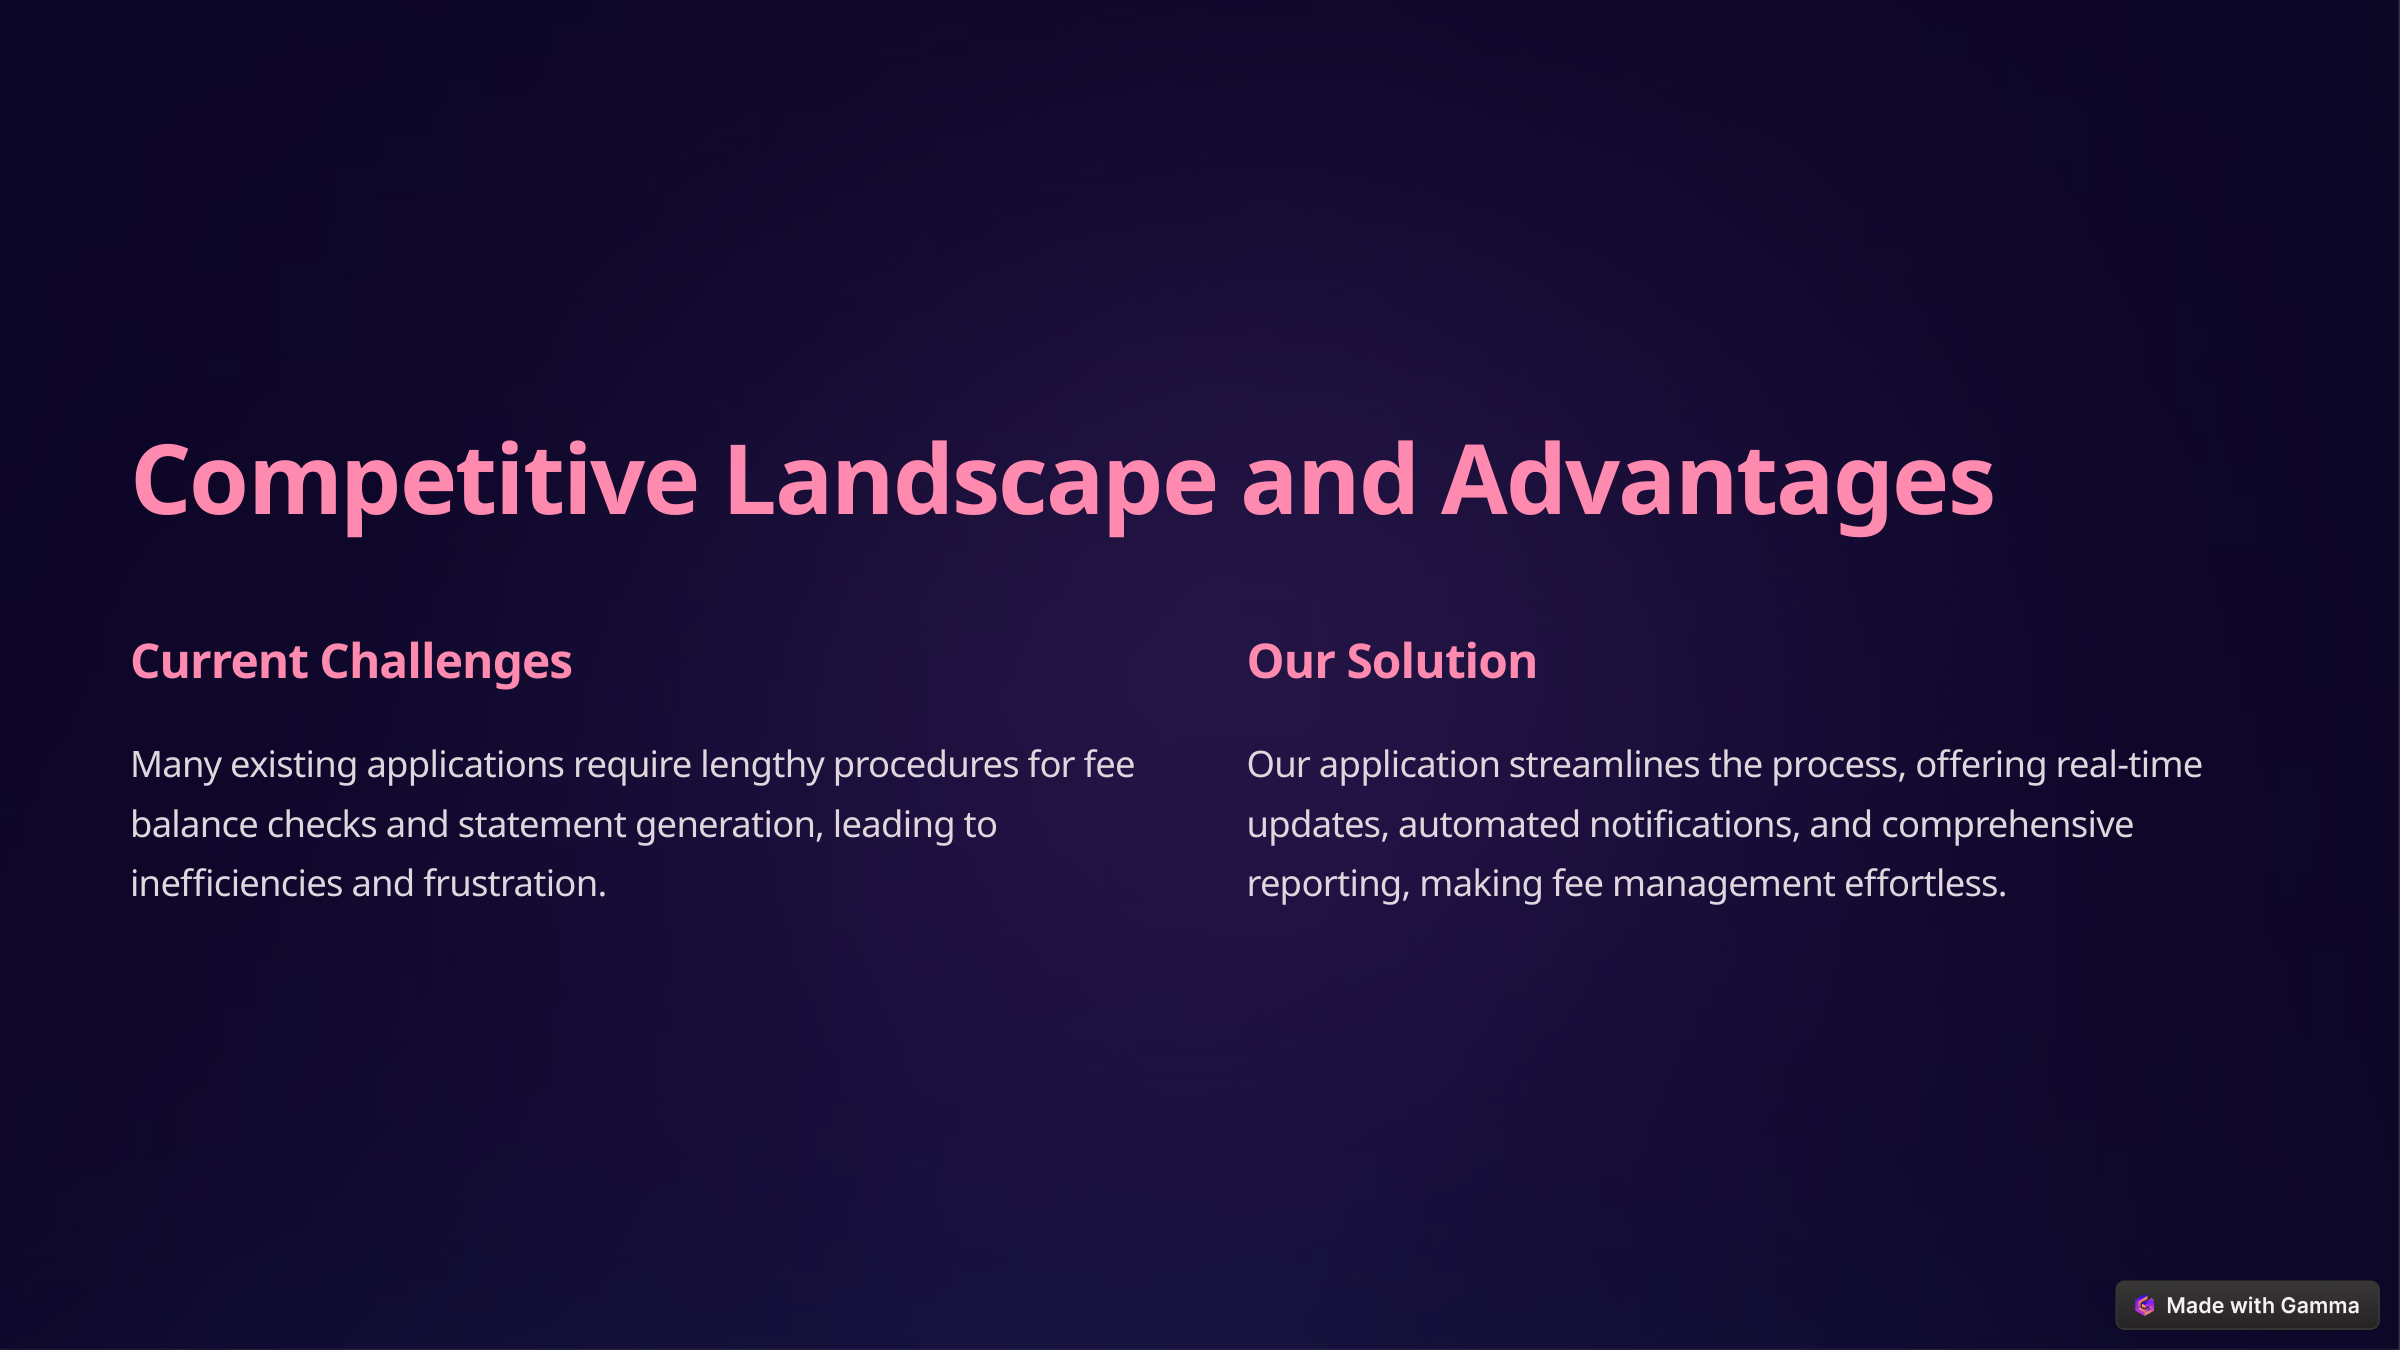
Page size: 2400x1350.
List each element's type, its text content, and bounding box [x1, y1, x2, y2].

text_box Many existing applications require lengthy procedures for fee balance checks and statement generation, leading to inefficiencies and frustration. [130, 725, 1155, 905]
picture [2106, 1271, 2389, 1339]
text_box Competitive Landscape and Advantages [130, 412, 1835, 535]
text_box Our Solution [1246, 627, 1735, 689]
text_box Current Challenges [130, 627, 619, 689]
text_box Our application streamlines the process, offering real-time updates, automated notifications, and comprehensive reporting, making fee management effortless. [1246, 725, 2271, 905]
